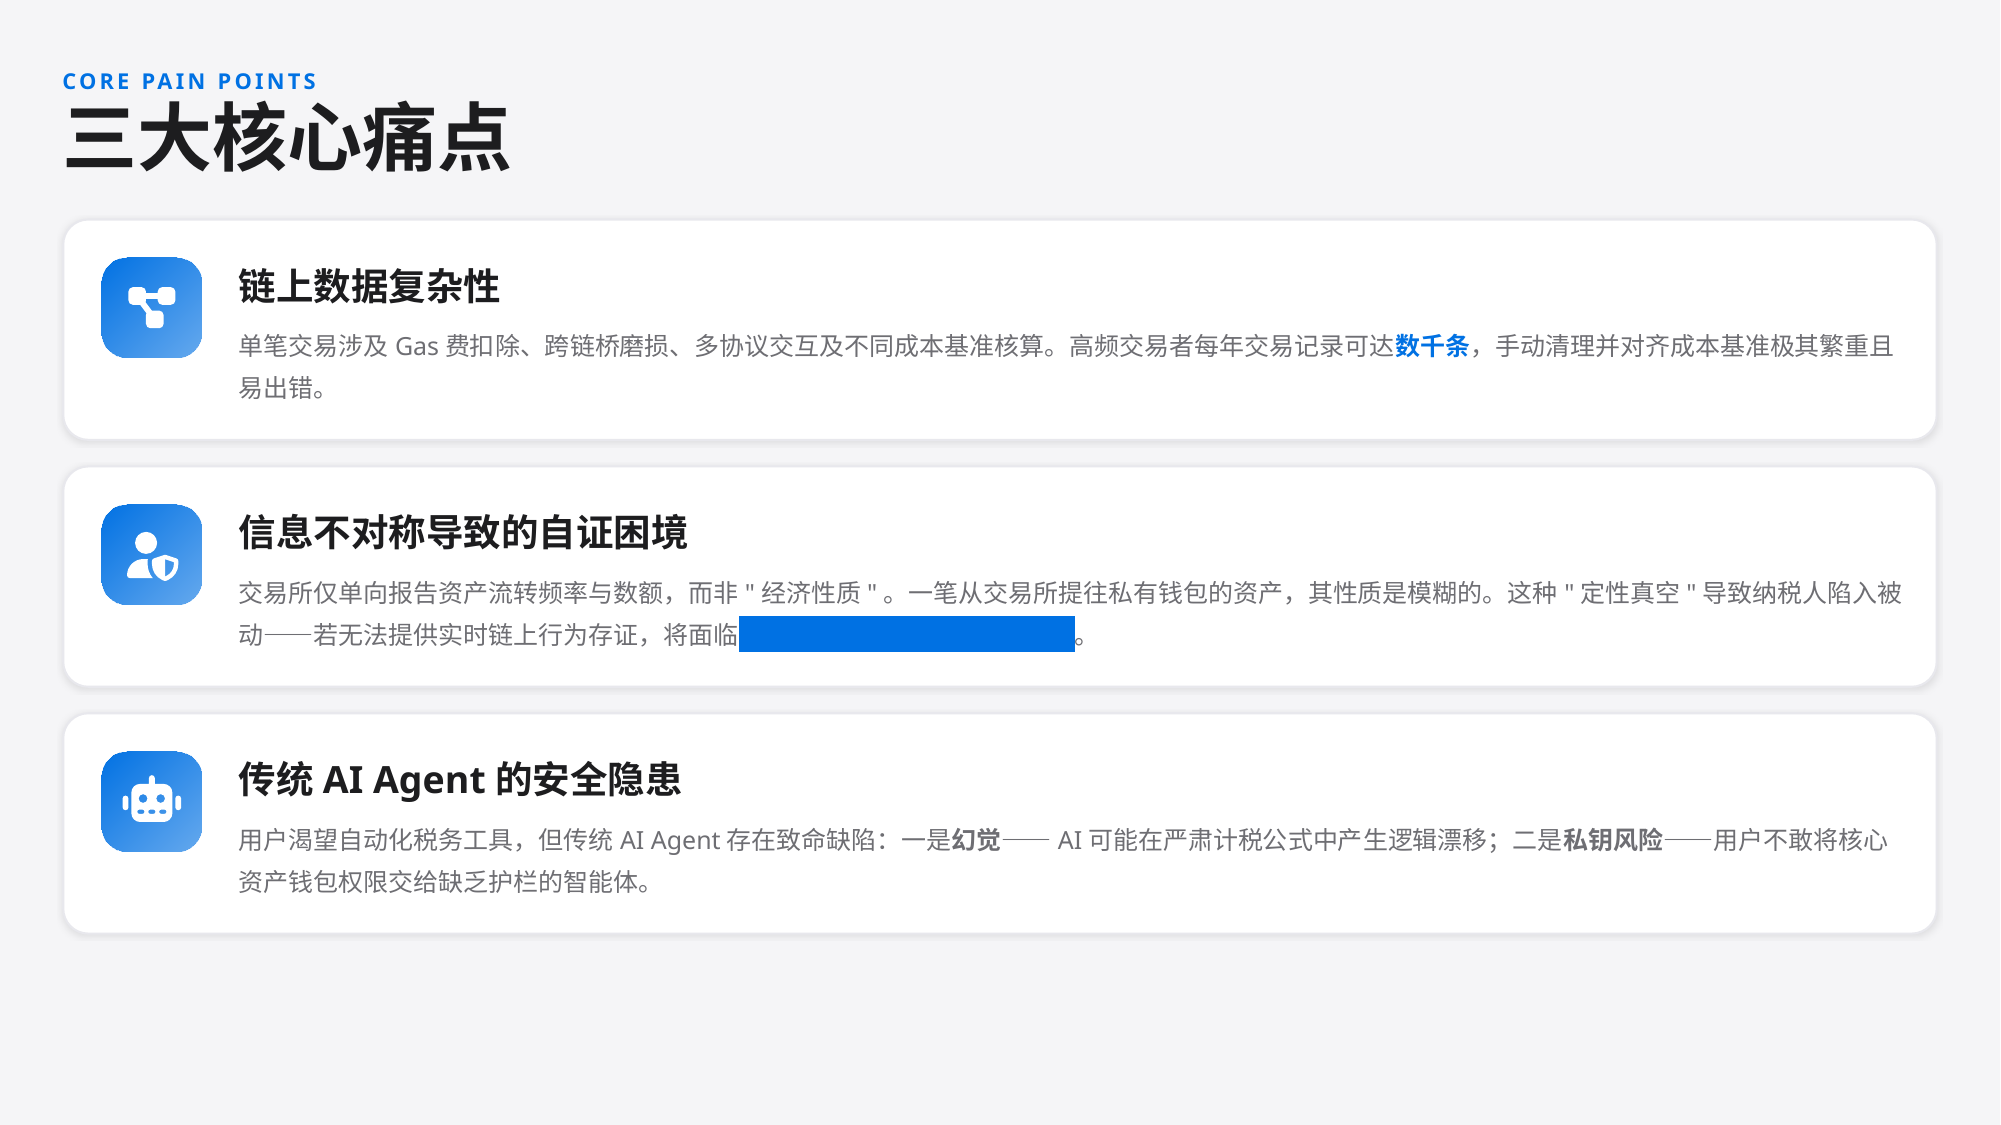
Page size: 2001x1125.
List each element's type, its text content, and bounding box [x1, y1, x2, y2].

text_box [135, 531, 158, 554]
text_box 信息不对称导致的自证困境 [238, 504, 1918, 555]
text_box [131, 775, 173, 822]
text_box [63, 219, 1937, 440]
text_box 三大核心痛点 [62, 106, 1975, 182]
text_box 链上数据复杂性 [238, 257, 1918, 308]
text_box 单笔交易涉及Gas费扣除、跨链桥磨损、多协议交互及不同成本基准核算。高频交易者每年交易记录可达数千条，手动清理并对齐成本基准极其繁重且易出错。 [238, 320, 1911, 402]
text_box [127, 559, 153, 579]
text_box 传统AI Agent的安全隐患 [238, 751, 1918, 802]
text_box [63, 713, 1937, 934]
text_box [128, 287, 176, 329]
text_box [122, 795, 129, 811]
text_box [151, 554, 179, 581]
text_box CORE PAIN POINTS [62, 62, 1949, 94]
text_box [101, 504, 202, 605]
text_box [101, 257, 202, 358]
text_box 用户渴望自动化税务工具，但传统AI Agent存在致命缺陷：一是幻觉——AI可能在严肃计税公式中产生逻辑漂移；二是私钥风险——用户不敢将核心资产钱包权限交给缺乏护栏的智能体。 [238, 814, 1911, 896]
text_box [63, 466, 1937, 687]
text_box [101, 751, 202, 852]
text_box 交易所仅单向报告资产流转频率与数额，而非"经济性质"。一笔从交易所提往私有钱包的资产，其性质是模糊的。这种"定性真空"导致纳税人陷入被动——若无法提供实时链上行为存证，将面临 高昂申辩成本与潜在法律惩戒 。 [238, 567, 1911, 649]
text_box [175, 795, 182, 811]
